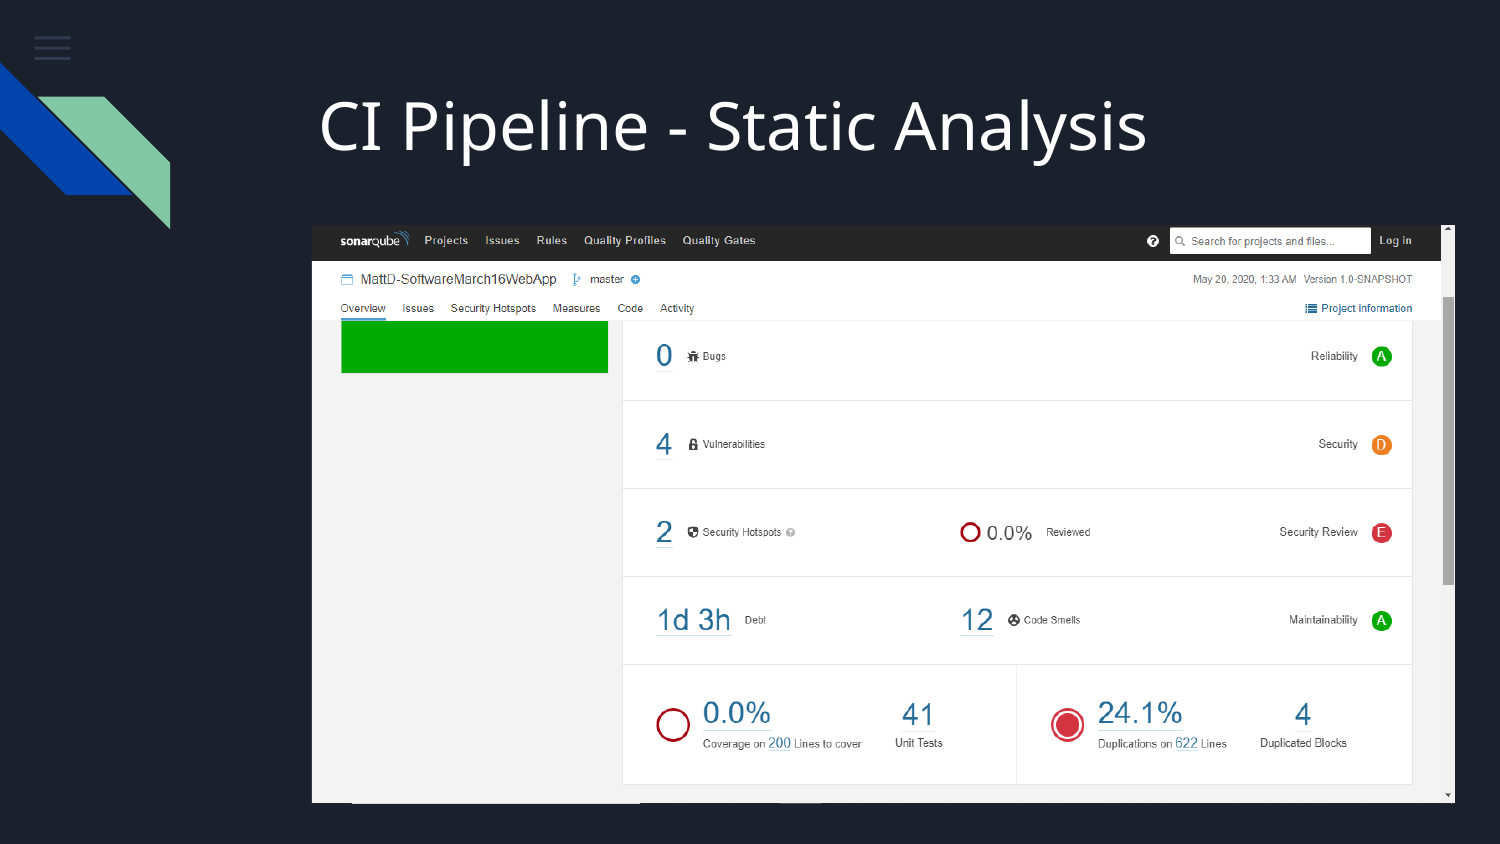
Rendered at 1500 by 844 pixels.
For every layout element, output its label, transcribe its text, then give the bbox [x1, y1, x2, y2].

text_box CI Pipeline - Static Analysis [303, 68, 1284, 205]
picture [311, 225, 1456, 805]
